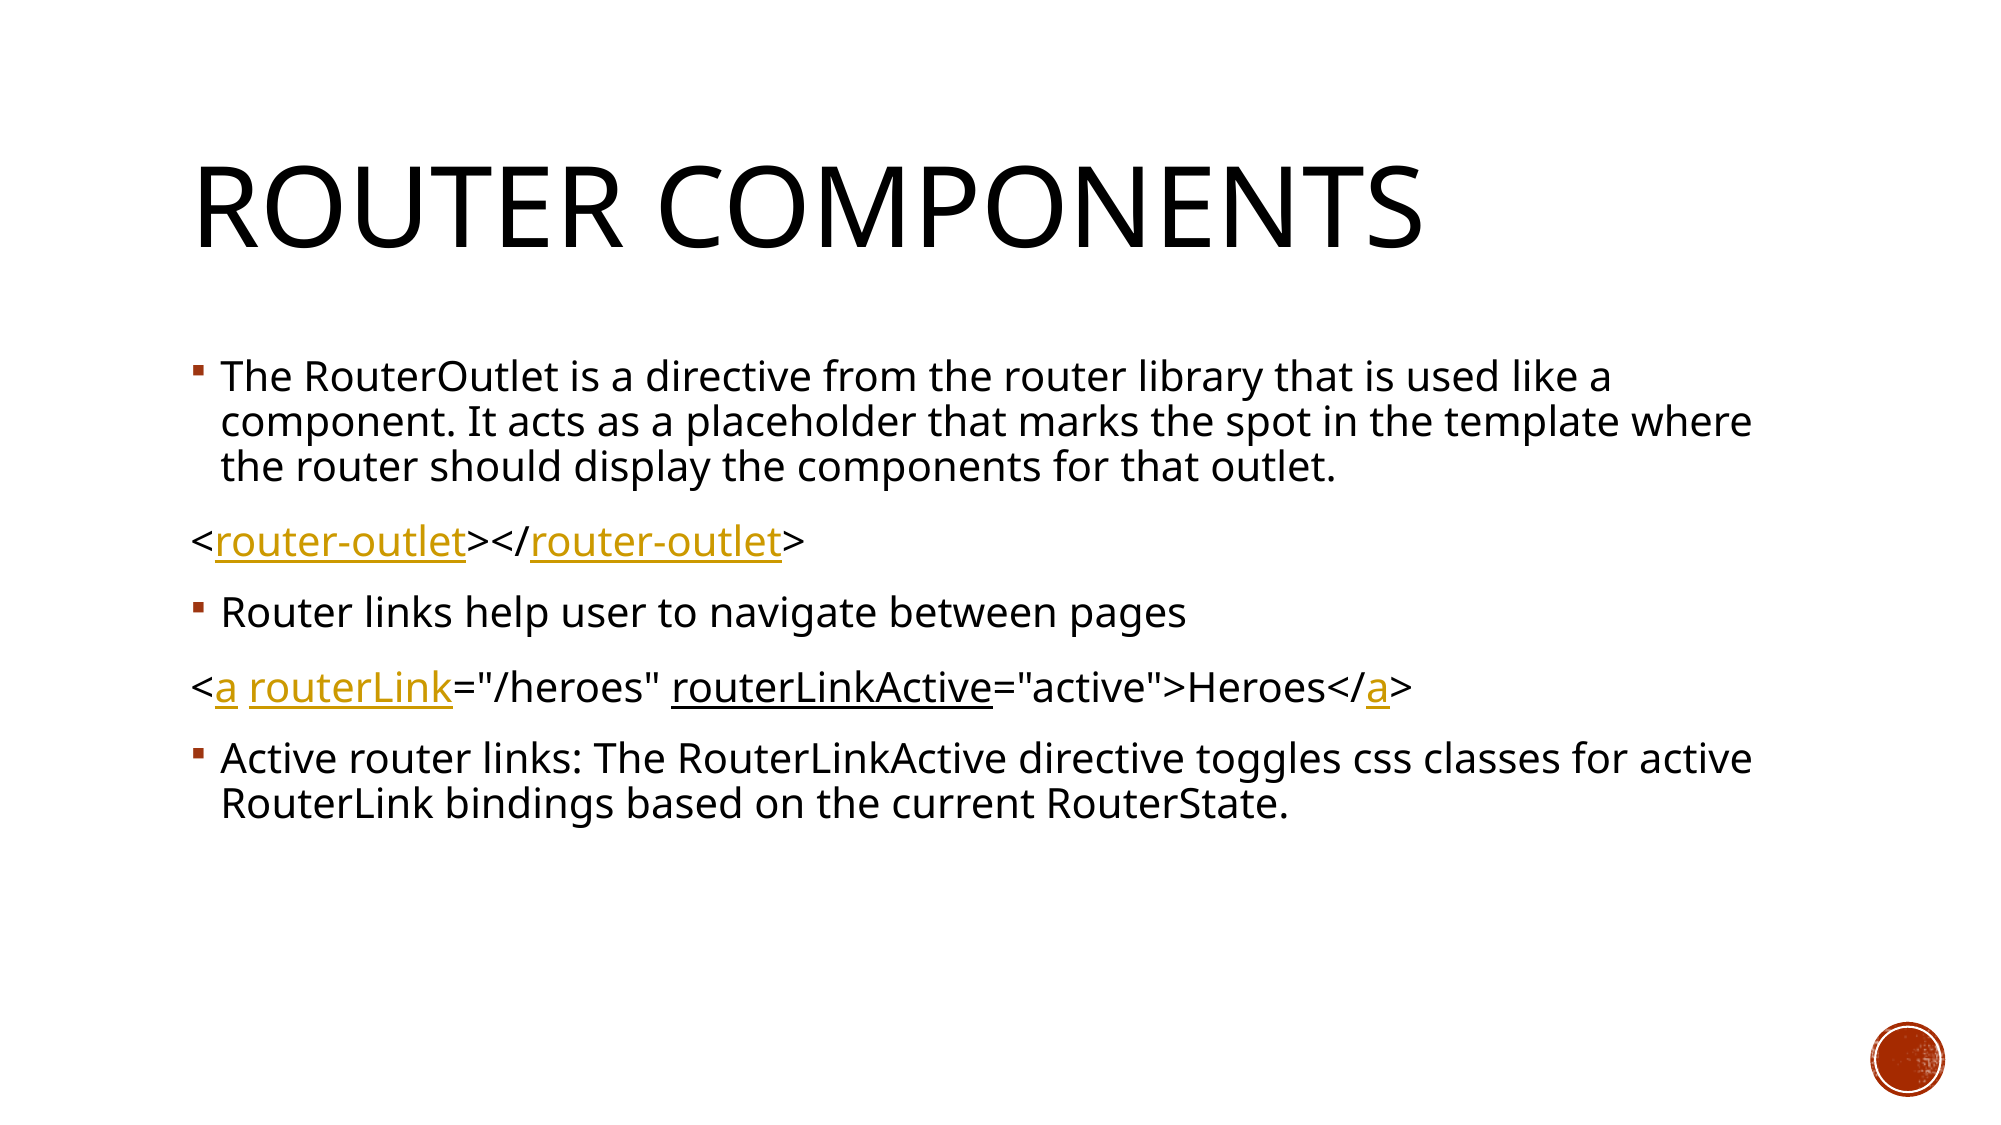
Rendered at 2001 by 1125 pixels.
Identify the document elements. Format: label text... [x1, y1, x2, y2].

title Router components [175, 79, 1826, 344]
list The RouterOutlet is a directive from the router library that is used like a component. It acts as a placeholder that marks the spot in the template where the router should display the components for that outlet. <router-outlet></router-outlet> Router links help user to navigate between pages <a routerLink="/heroes" routerLinkActive="active">Heroes</a> Active router links: The RouterLinkActive directive toggles css classes for active RouterLink bindings based on the current RouterState. [175, 348, 1826, 1013]
